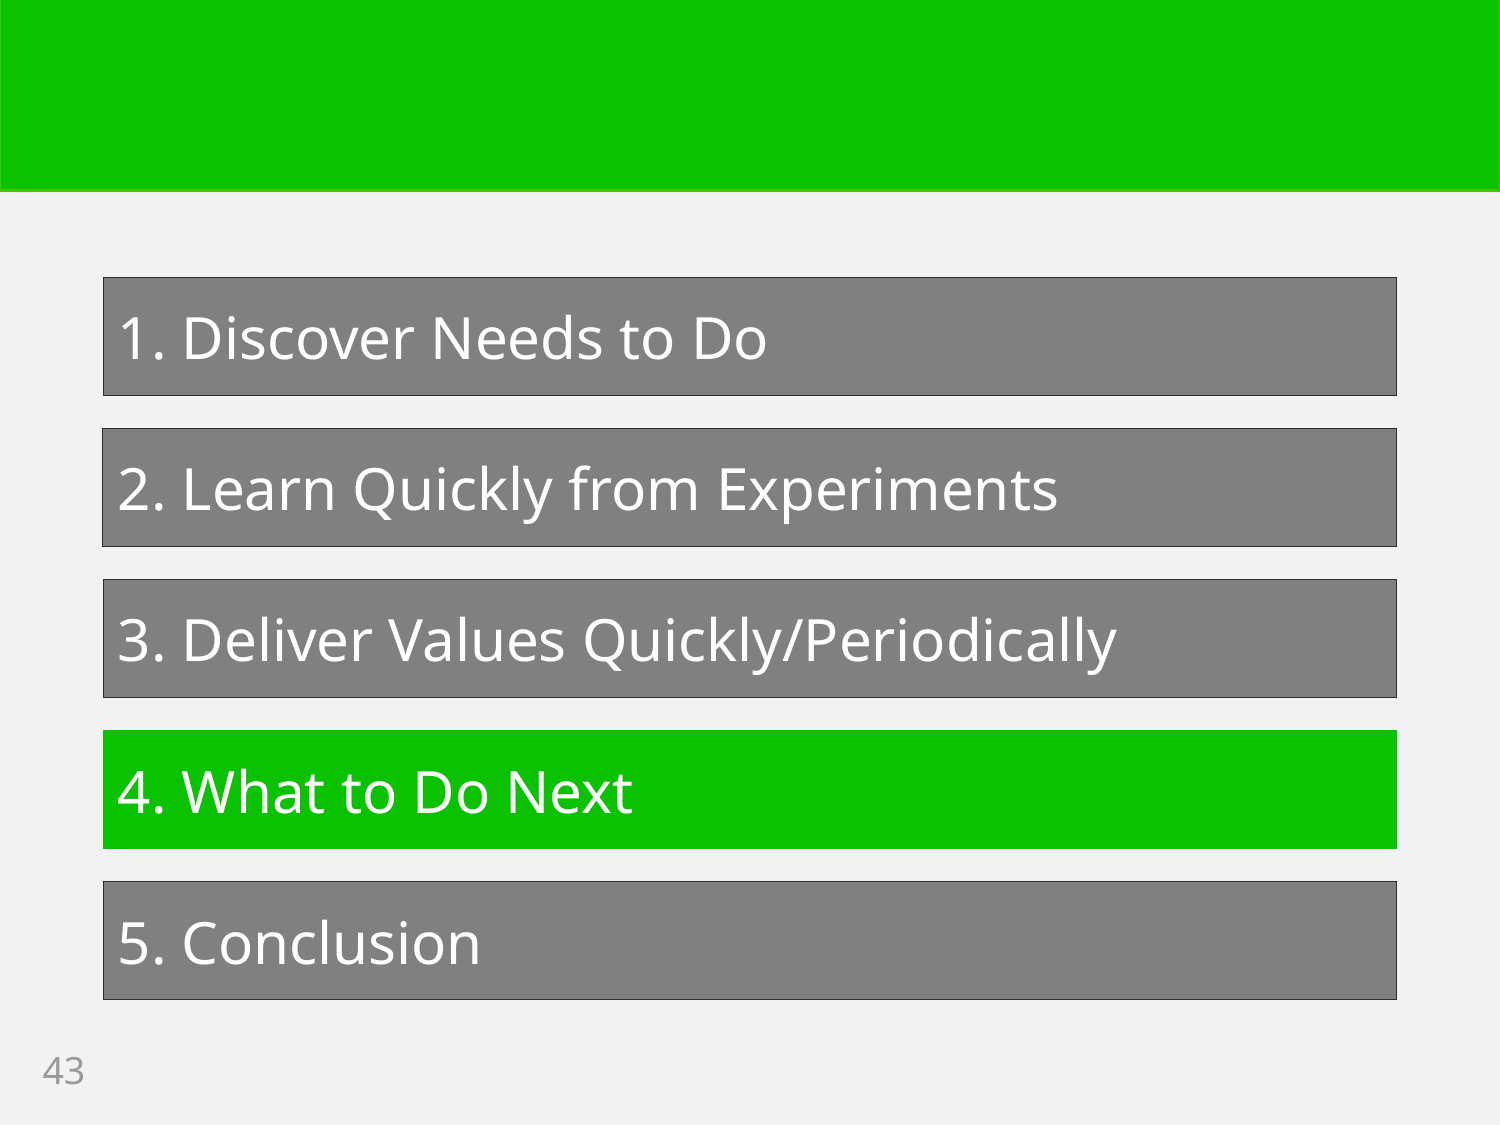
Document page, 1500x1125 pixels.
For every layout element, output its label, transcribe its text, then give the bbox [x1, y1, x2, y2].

text_box 1. Discover Needs to Do [103, 277, 1397, 396]
text_box 4. What to Do Next [103, 730, 1397, 849]
slide_number 43 [27, 1042, 146, 1102]
text_box 2. Learn Quickly from Experiments [102, 428, 1397, 547]
text_box 3. Deliver Values Quickly/Periodically [103, 579, 1397, 698]
text_box 5. Conclusion [103, 881, 1397, 1000]
